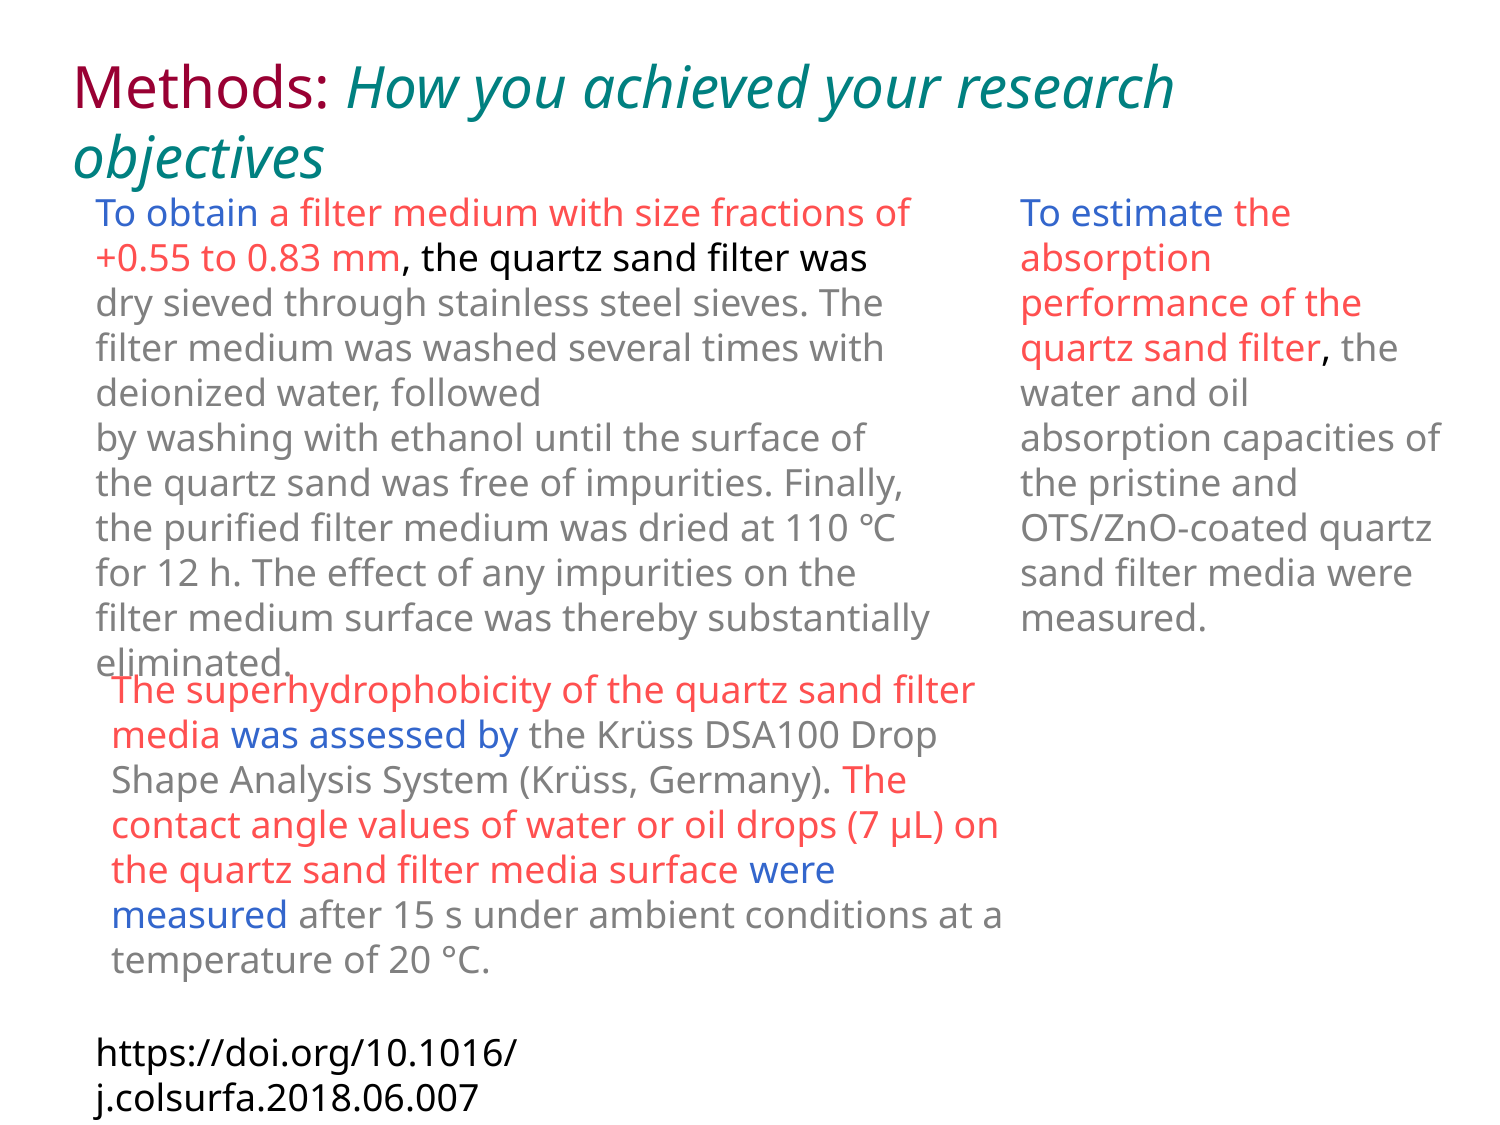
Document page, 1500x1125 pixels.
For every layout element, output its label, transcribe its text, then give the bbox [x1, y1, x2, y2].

text_box https://doi.org/10.1016/j.colsurfa.2018.06.007 [80, 1021, 832, 1125]
text_box To estimate the absorption performance of the quartz sand filter, the water and oil absorption capacities of the pristine and OTS/ZnO-coated quartz sand filter media were measured. [1005, 181, 1460, 647]
text_box To obtain a filter medium with size fractions of +0.55 to 0.83 mm, the quartz sand filter was dry sieved through stainless steel sieves. The filter medium was washed several times with deionized water, followed by washing with ethanol until the surface of the quartz sand was free of impurities. Finally, the purified filter medium was dried at 110 ℃ for 12 h. The effect of any impurities on the filter medium surface was thereby substantially eliminated. [80, 181, 947, 692]
text_box The superhydrophobicity of the quartz sand filter media was assessed by the Krüss DSA100 Drop Shape Analysis System (Krüss, Germany). The contact angle values of water or oil drops (7 μL) on the quartz sand filter media surface were measured after 15 s under ambient conditions at a temperature of 20 °C. [96, 658, 1028, 988]
text_box Methods: How you achieved your research objectives [58, 42, 1398, 198]
